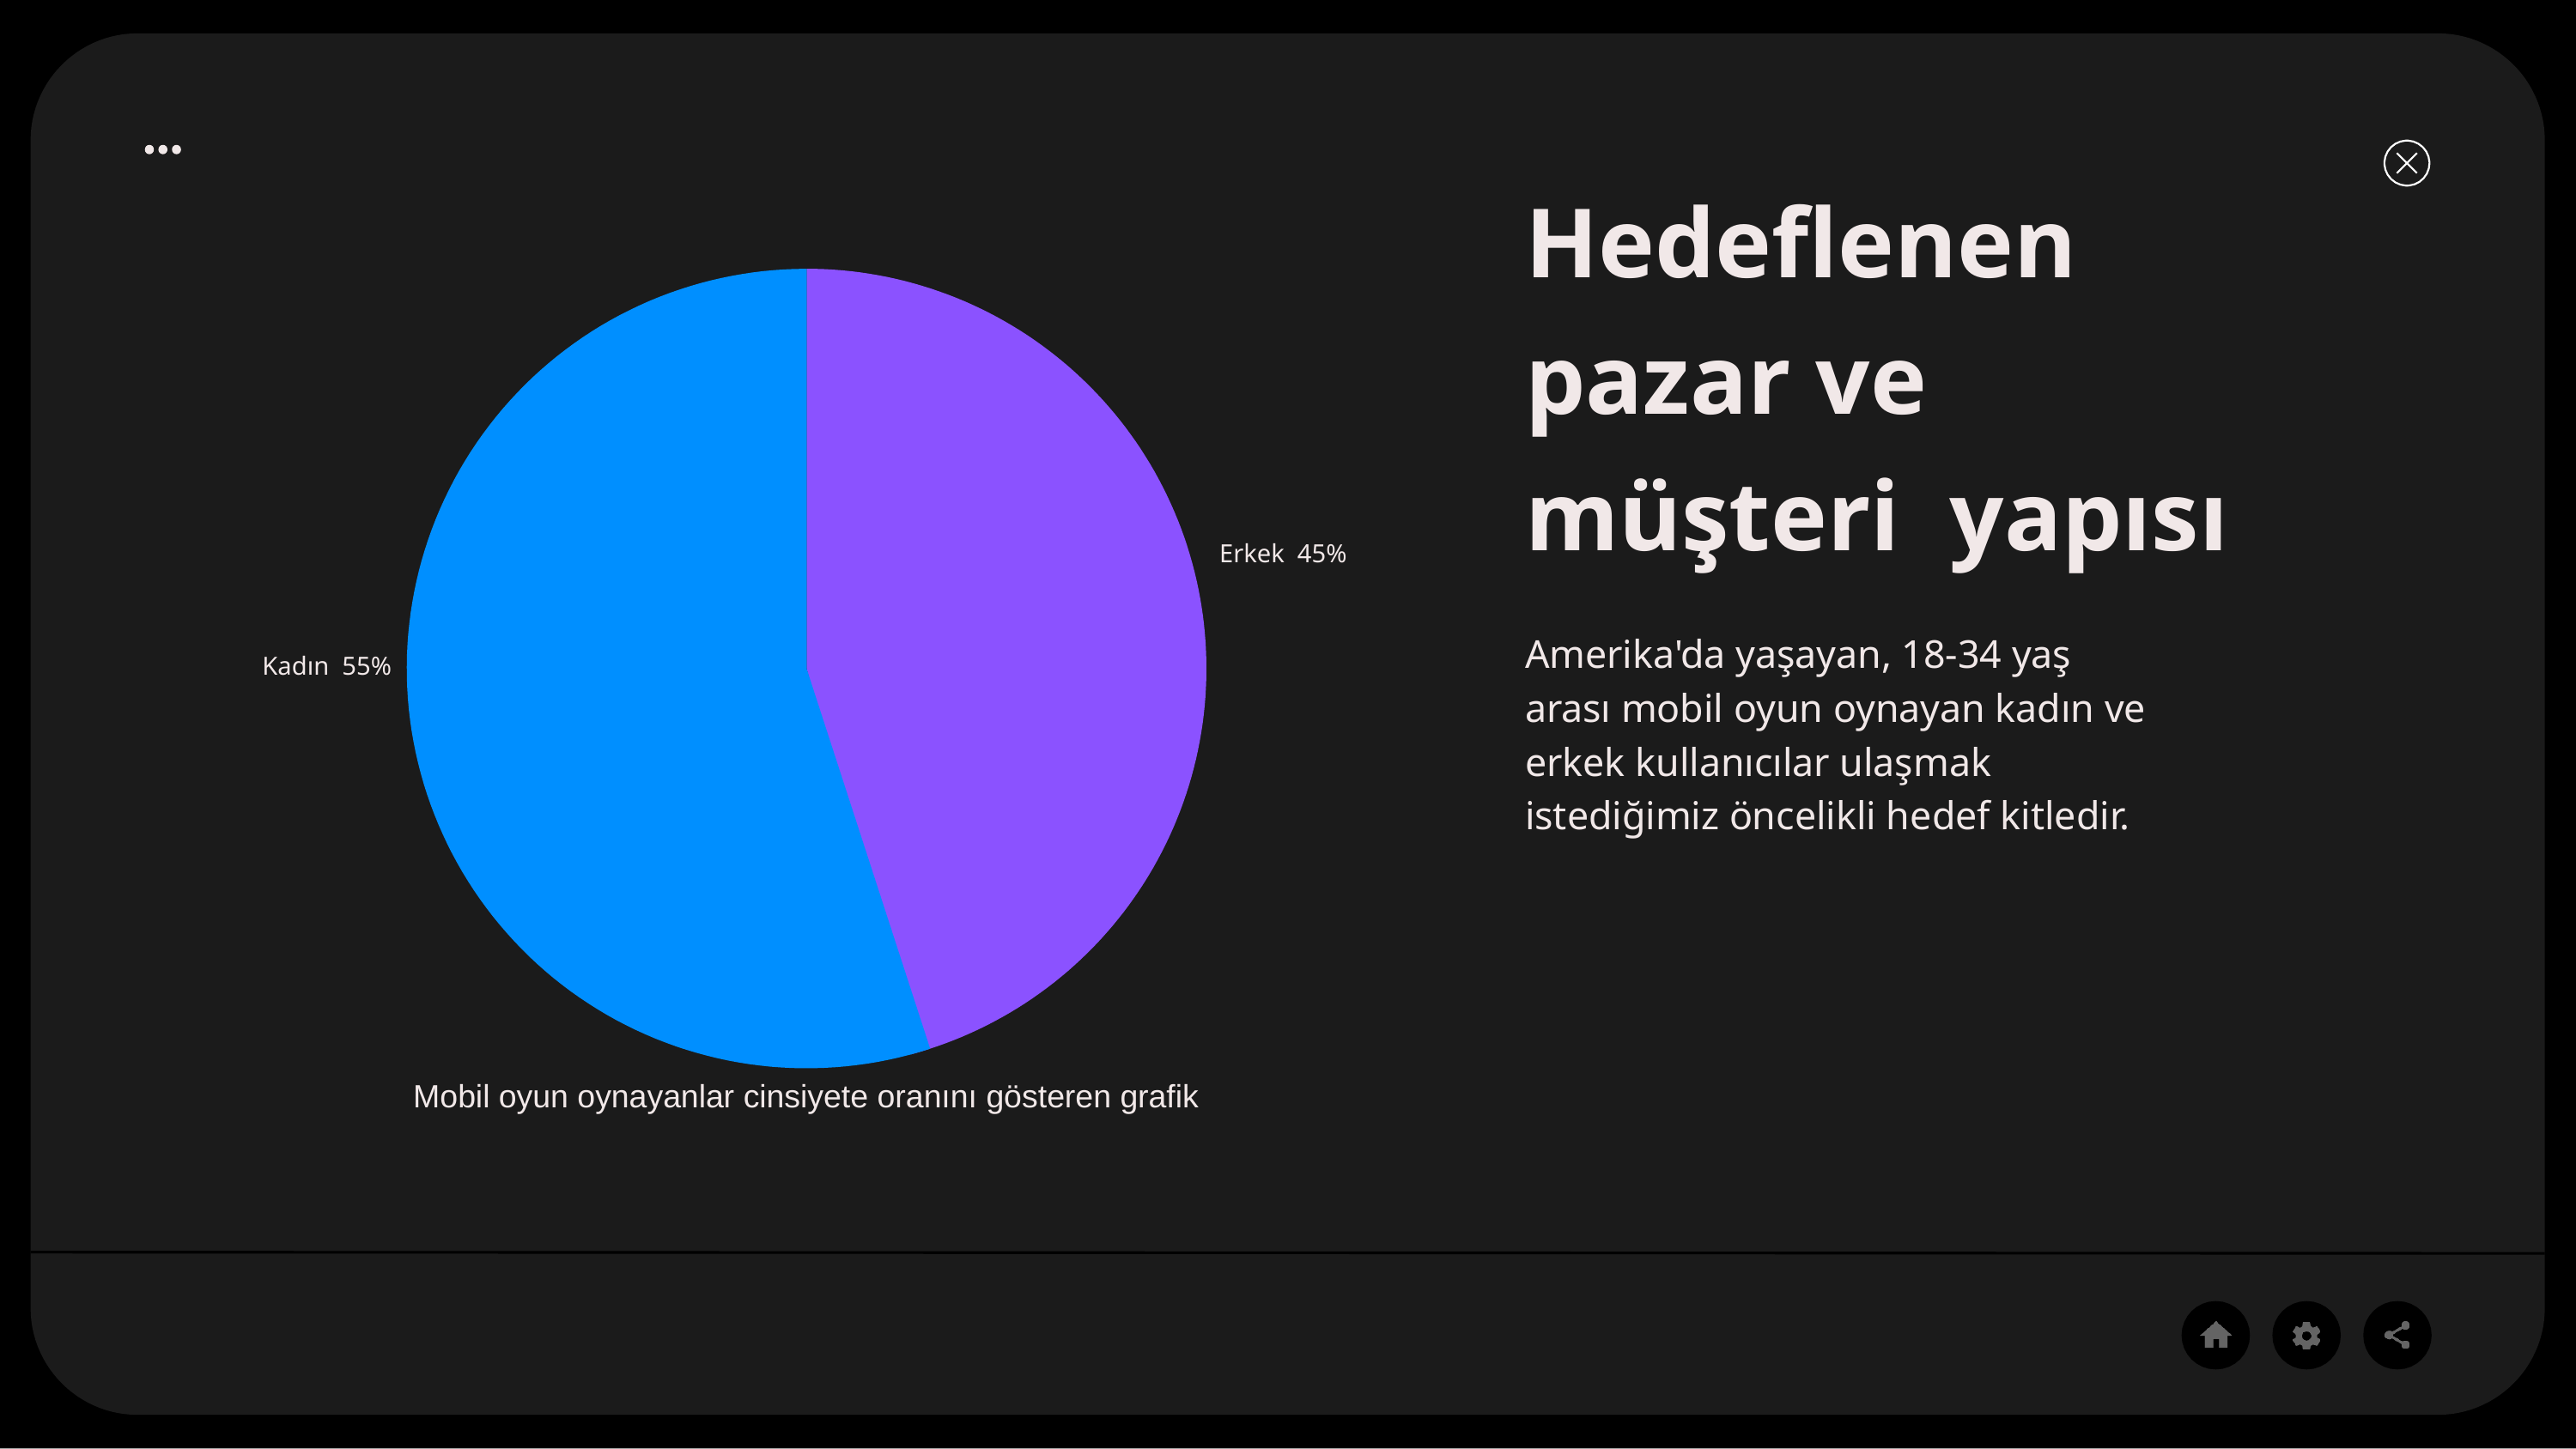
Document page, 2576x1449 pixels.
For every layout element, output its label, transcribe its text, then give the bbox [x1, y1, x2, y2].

text_box Mobil oyun oynayanlar cinsiyete oranını gösteren grafik [411, 1078, 1203, 1115]
picture [2200, 1321, 2232, 1348]
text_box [406, 140, 2430, 1069]
text_box Kadın 55% [260, 644, 395, 680]
picture [2385, 1321, 2409, 1349]
picture [2293, 1322, 2320, 1349]
